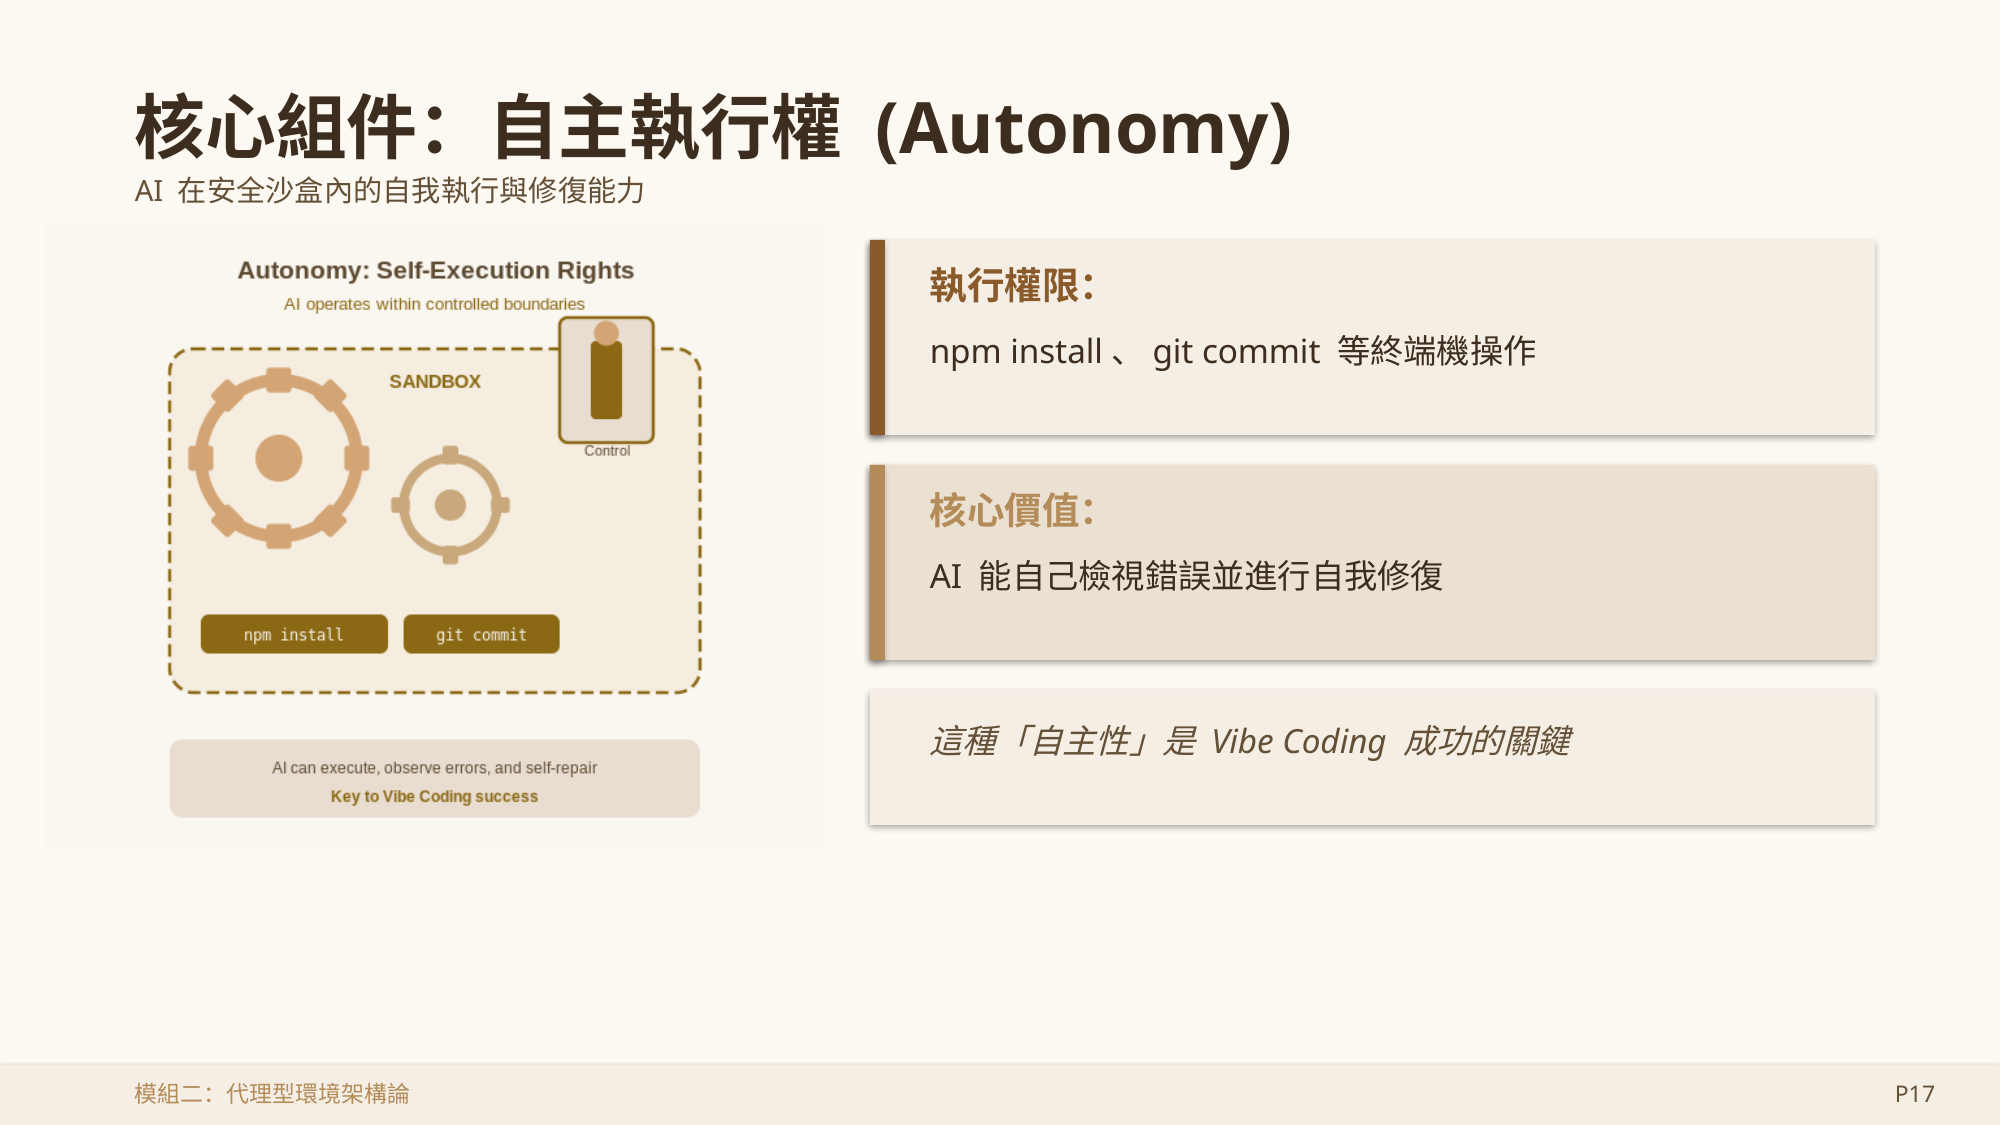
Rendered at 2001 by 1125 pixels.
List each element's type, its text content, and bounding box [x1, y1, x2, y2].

text_box 核心價值： [914, 479, 1860, 540]
text_box [869, 689, 1876, 826]
text_box 執行權限： [914, 254, 1860, 315]
text_box [886, 239, 1876, 436]
text_box AI 在安全沙盒內的自我執行與修復能力 [119, 164, 1620, 215]
text_box [869, 464, 886, 661]
text_box 模組二：代理型環境架構論 [119, 1072, 870, 1115]
text_box [869, 239, 886, 436]
text_box P17 [1799, 1072, 1950, 1115]
text_box [886, 464, 1876, 661]
text_box AI 能自己檢視錯誤並進行自我修復 [914, 547, 1860, 603]
picture [44, 224, 826, 850]
text_box [0, 1064, 2000, 1125]
text_box npm install、git commit 等終端機操作 [914, 322, 1860, 378]
text_box 這種「自主性」是 Vibe Coding 成功的關鍵 [914, 712, 1860, 768]
text_box 核心組件：自主執行權 (Autonomy) [119, 74, 1620, 164]
